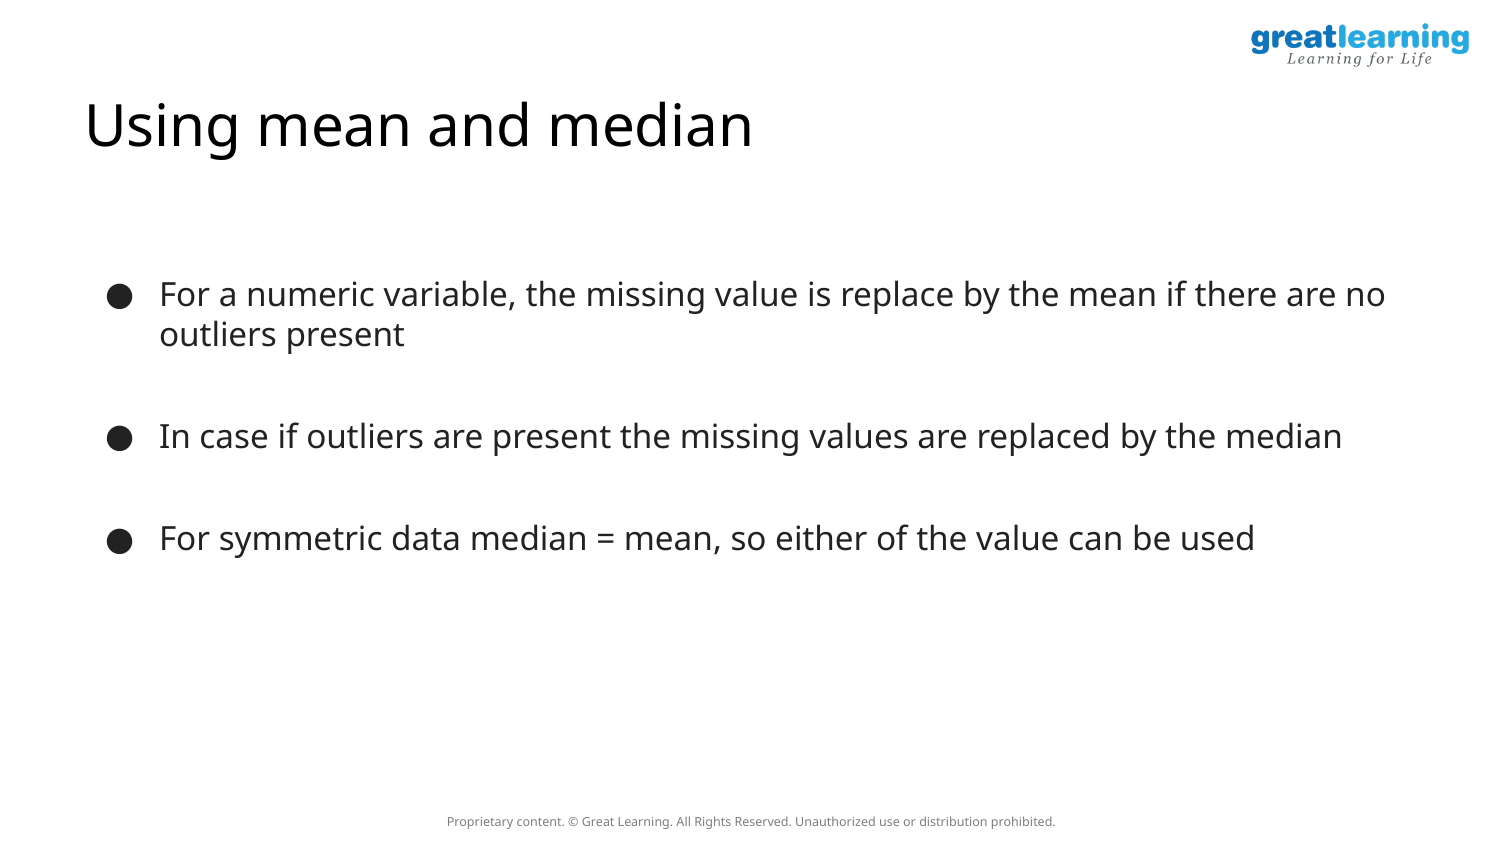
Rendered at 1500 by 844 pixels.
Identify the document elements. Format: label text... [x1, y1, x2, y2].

picture [1251, 23, 1469, 67]
text_box For a numeric variable, the missing value is replace by the mean if there are no outliers present In case if outliers are present the missing values are replaced by the median For symmetric data median = mean, so either of the value can be used [69, 257, 1447, 645]
title Using mean and median [69, 72, 1175, 167]
